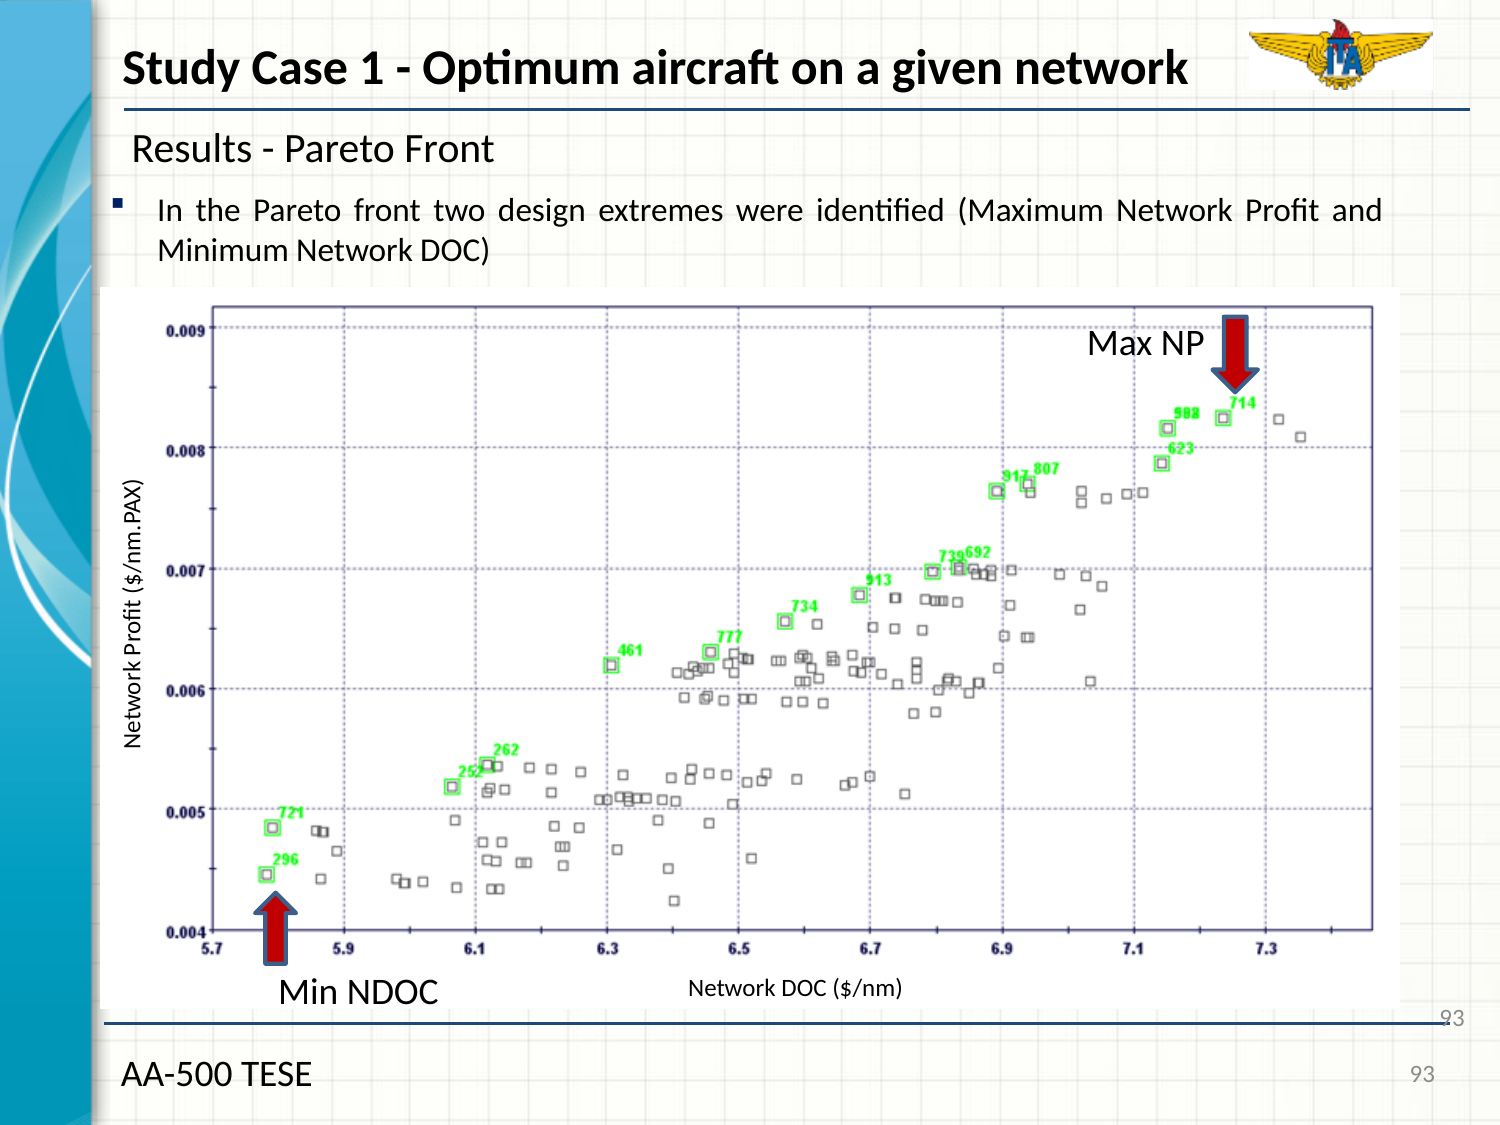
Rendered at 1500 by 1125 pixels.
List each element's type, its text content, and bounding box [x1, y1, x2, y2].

text_box Study Case 1 - Optimum aircraft on a given network [107, 27, 1258, 102]
slide_number 93 [1100, 1042, 1450, 1103]
text_box 93 [1129, 986, 1480, 1047]
text_box Results - Pareto Front [107, 113, 877, 179]
text_box In the Pareto front two design extremes were identified (Maximum Network Profit and Minimum Network DOC) [20, 180, 1400, 276]
picture [0, 0, 1500, 1125]
